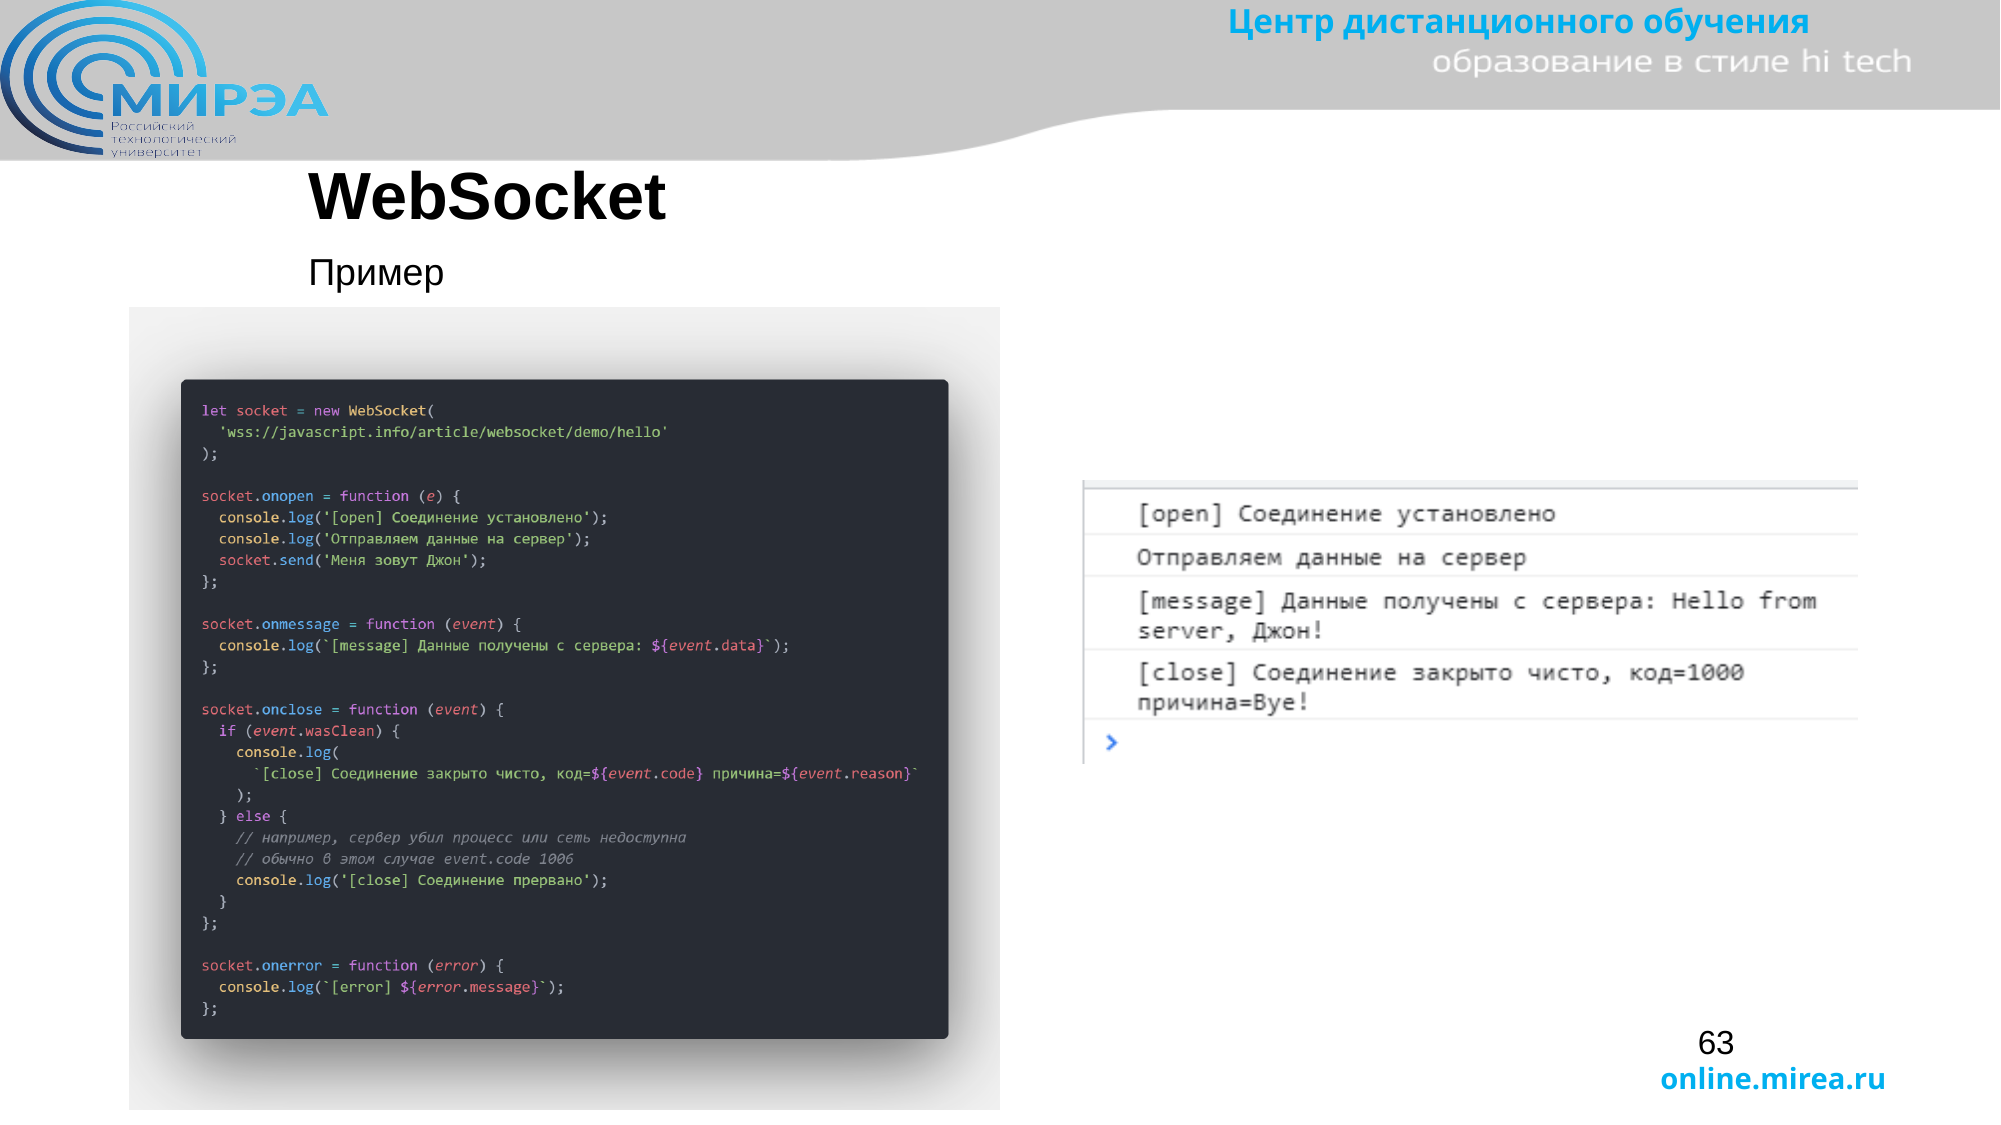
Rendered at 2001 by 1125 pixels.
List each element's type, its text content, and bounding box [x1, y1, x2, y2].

picture [0, 0, 329, 159]
text_box Пример [293, 240, 1813, 291]
text_box WebSocket [293, 145, 1794, 240]
picture [1075, 480, 1858, 764]
picture [129, 307, 1000, 1110]
text_box 63 [1400, 1013, 1750, 1058]
